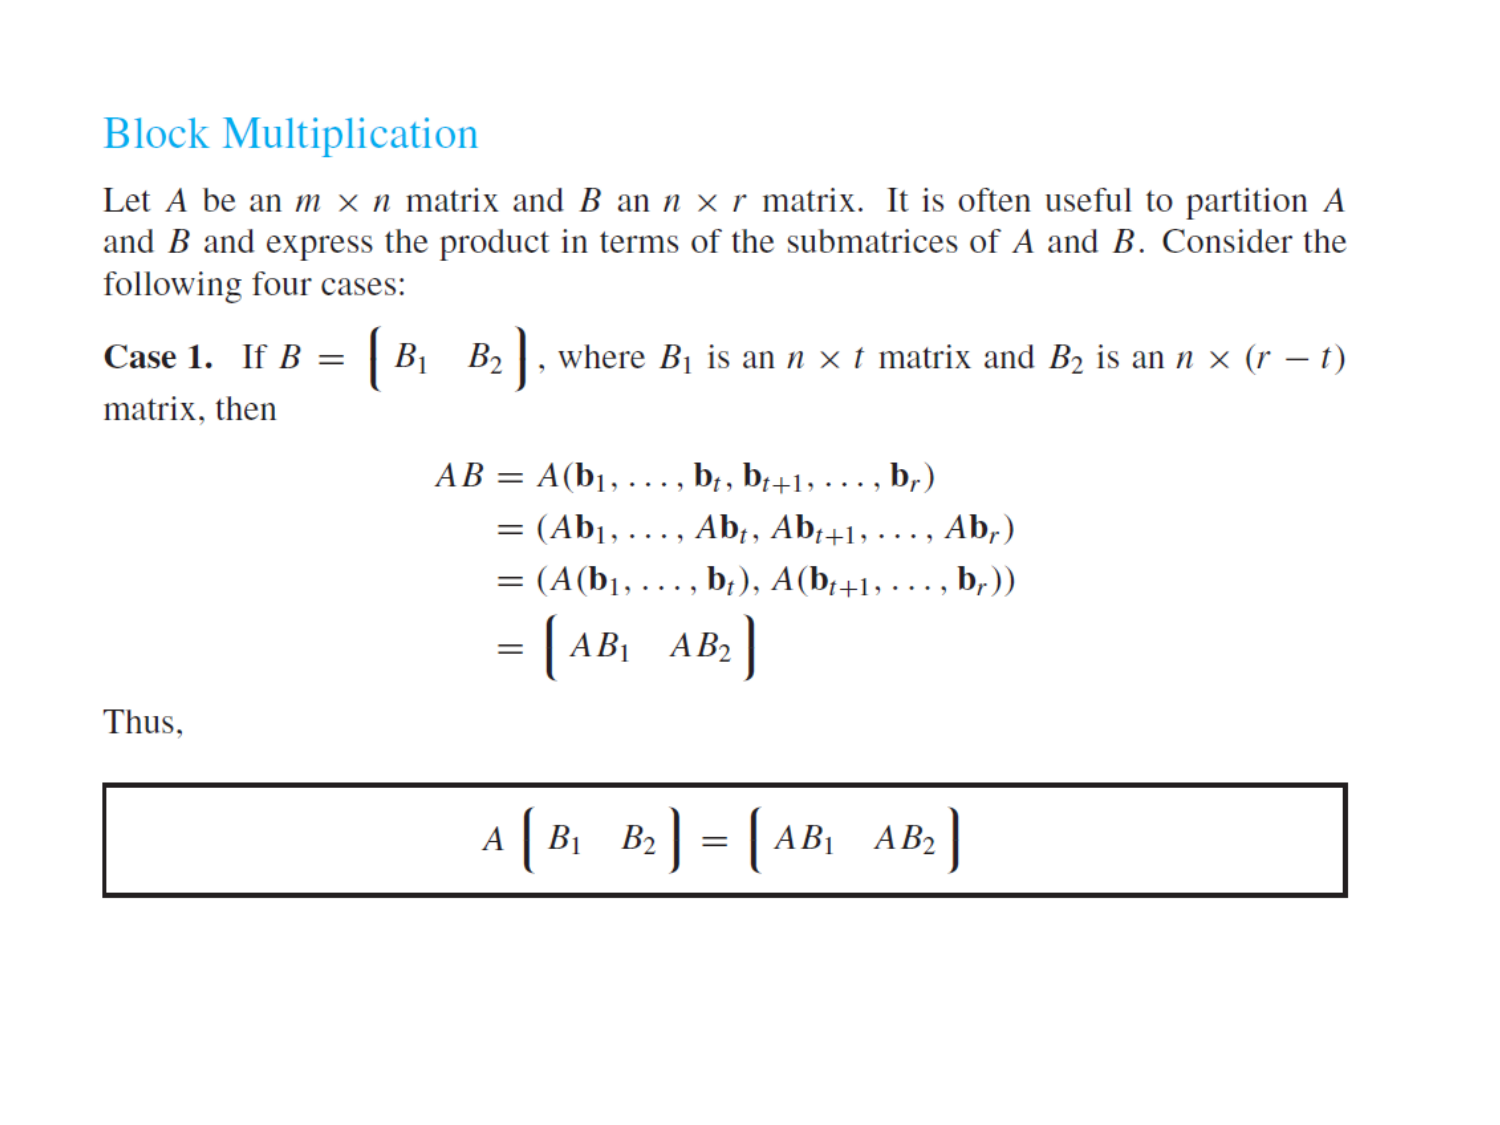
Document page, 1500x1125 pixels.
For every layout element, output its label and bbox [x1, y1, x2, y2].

picture [72, 95, 1392, 930]
